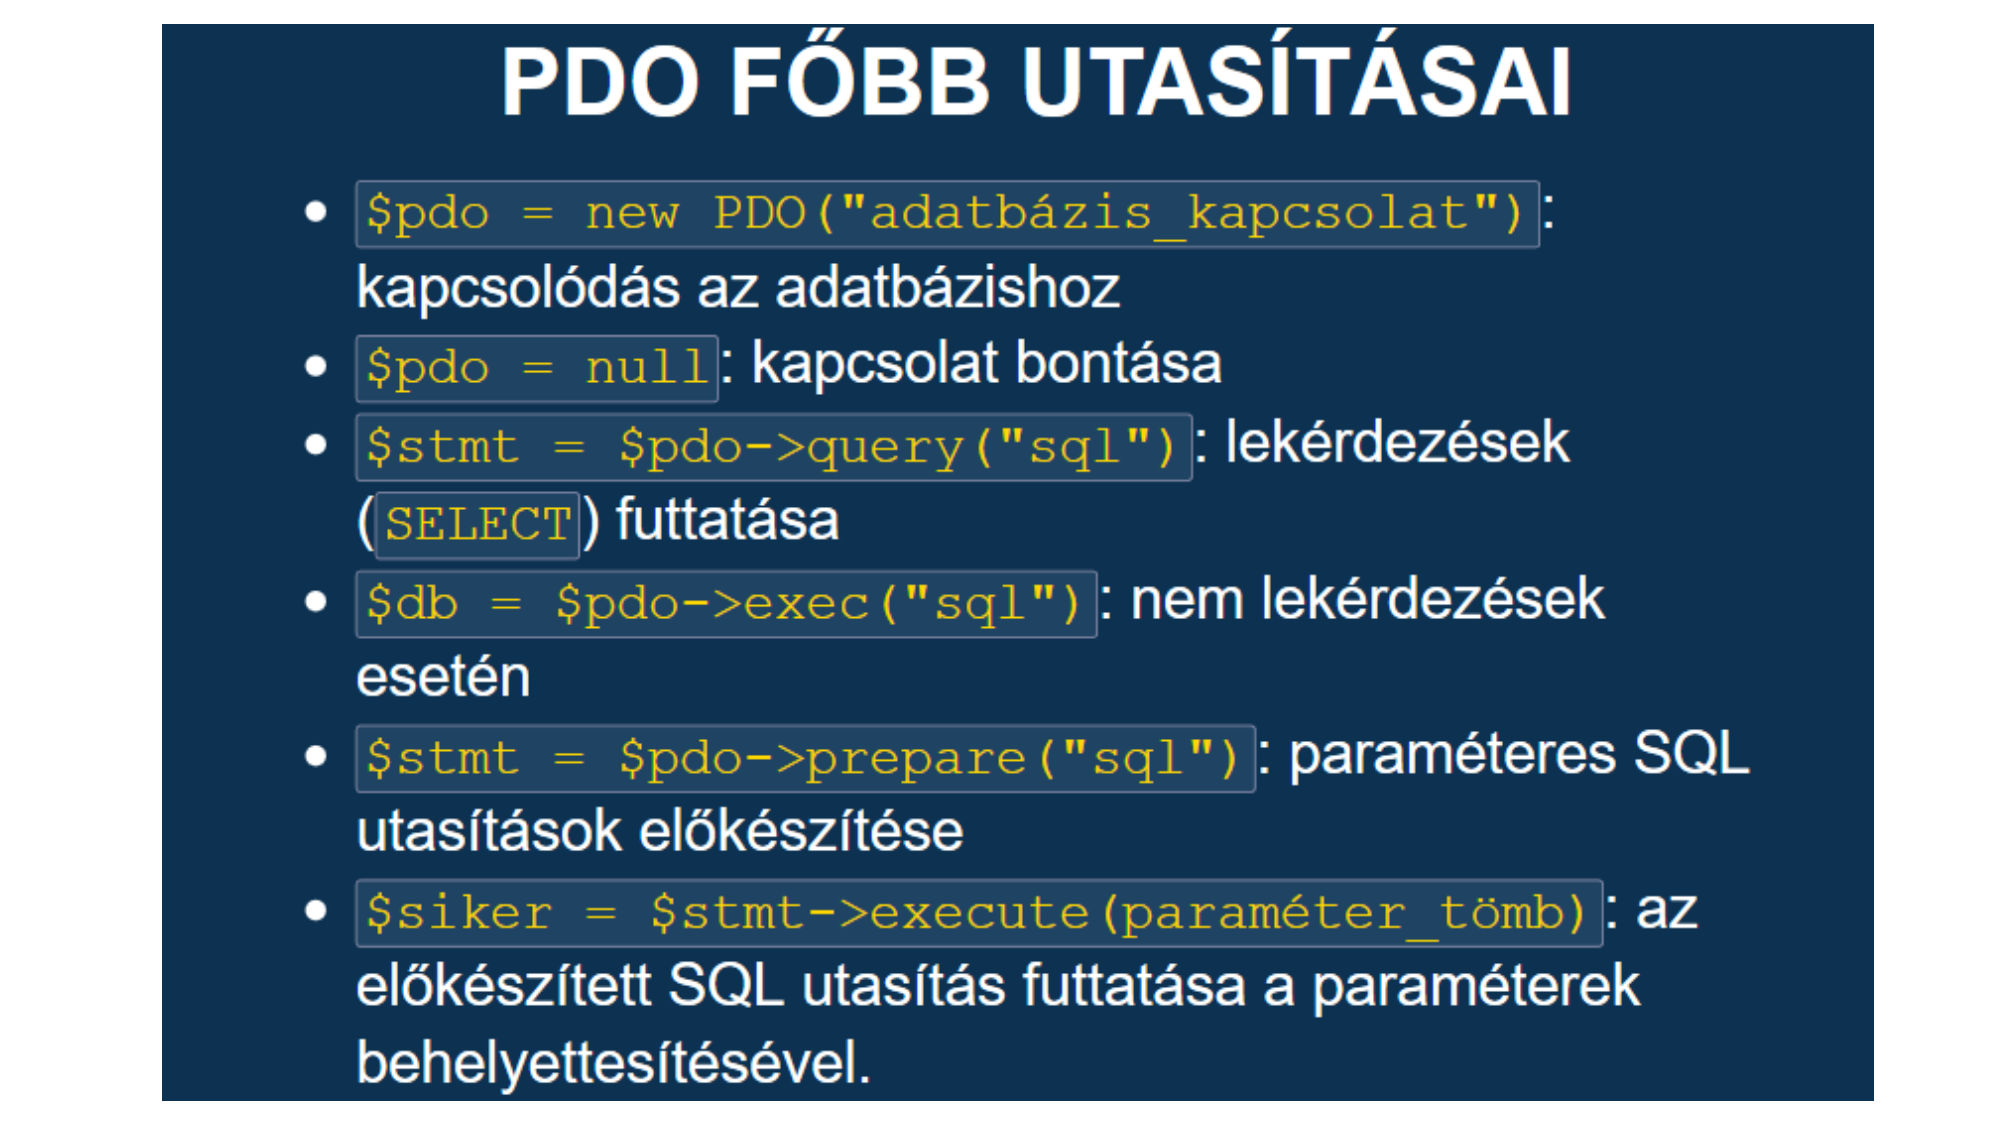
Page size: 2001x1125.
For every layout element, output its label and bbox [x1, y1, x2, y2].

picture [162, 24, 1874, 1101]
